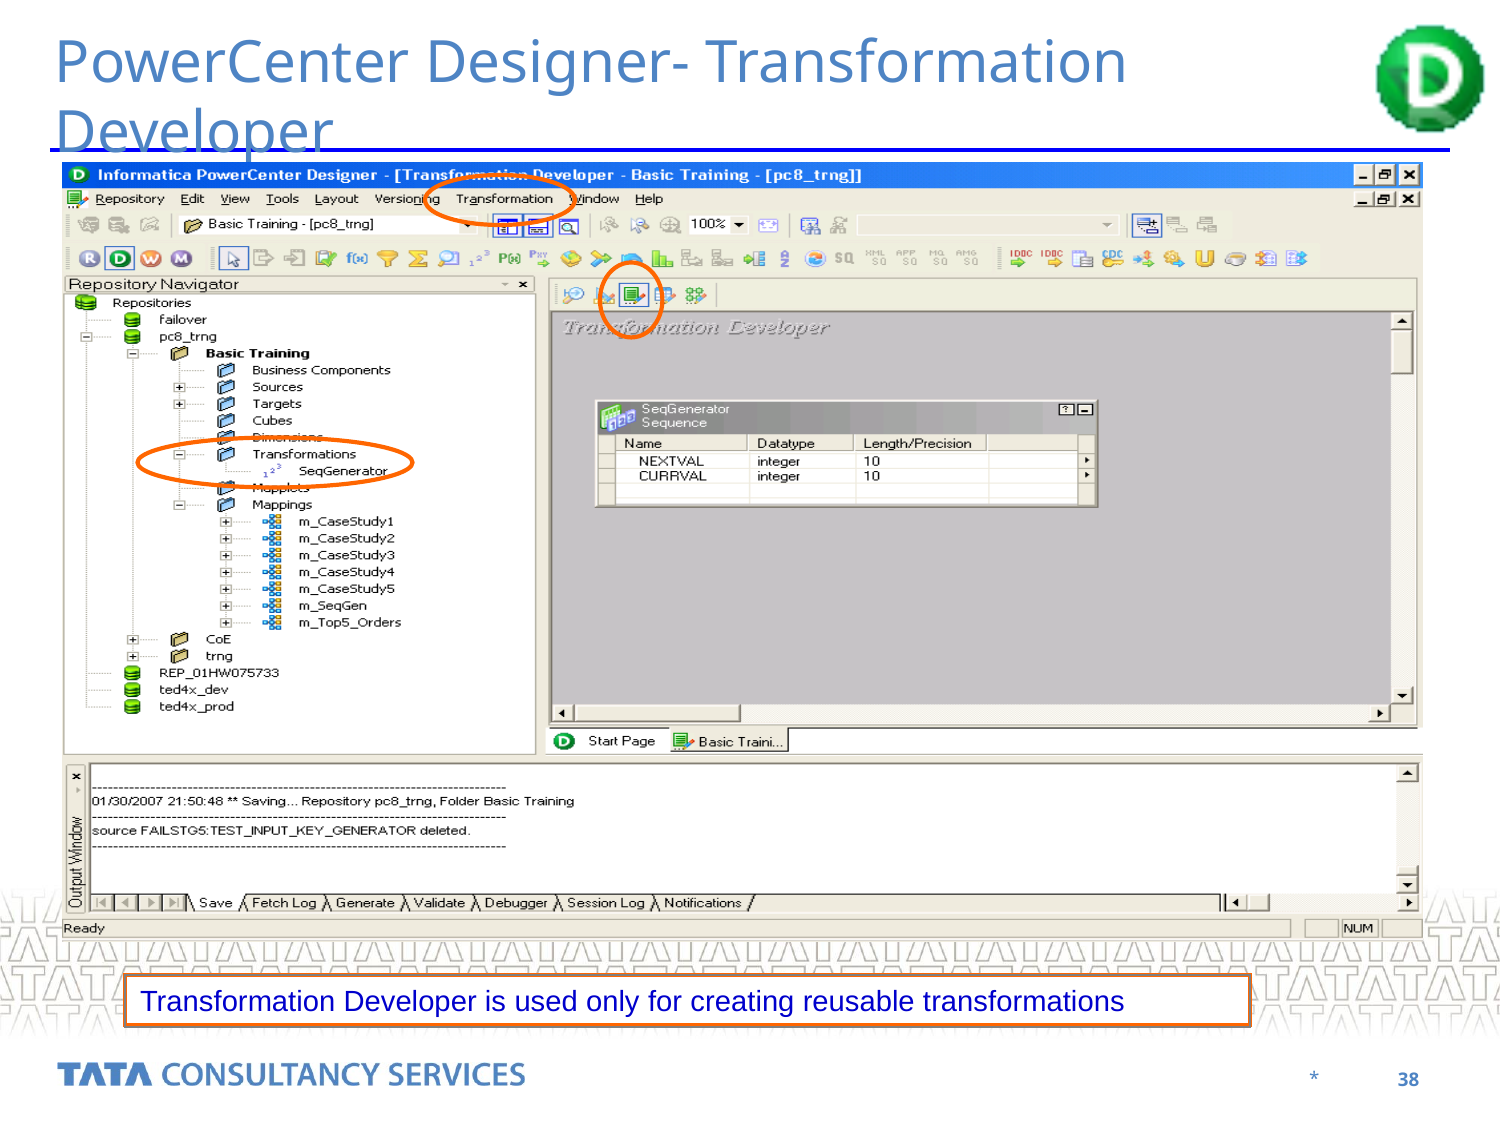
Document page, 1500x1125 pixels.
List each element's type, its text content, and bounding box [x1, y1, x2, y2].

slide_number ‹#› [1371, 1059, 1435, 1104]
text_box Transformation Developer is used only for creating reusable transformations [124, 974, 1250, 1027]
title PowerCenter Designer- Transformation Developer [39, 22, 1400, 166]
picture [1374, 23, 1489, 137]
picture [0, 885, 1500, 1039]
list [62, 162, 1424, 942]
picture [57, 1062, 525, 1086]
